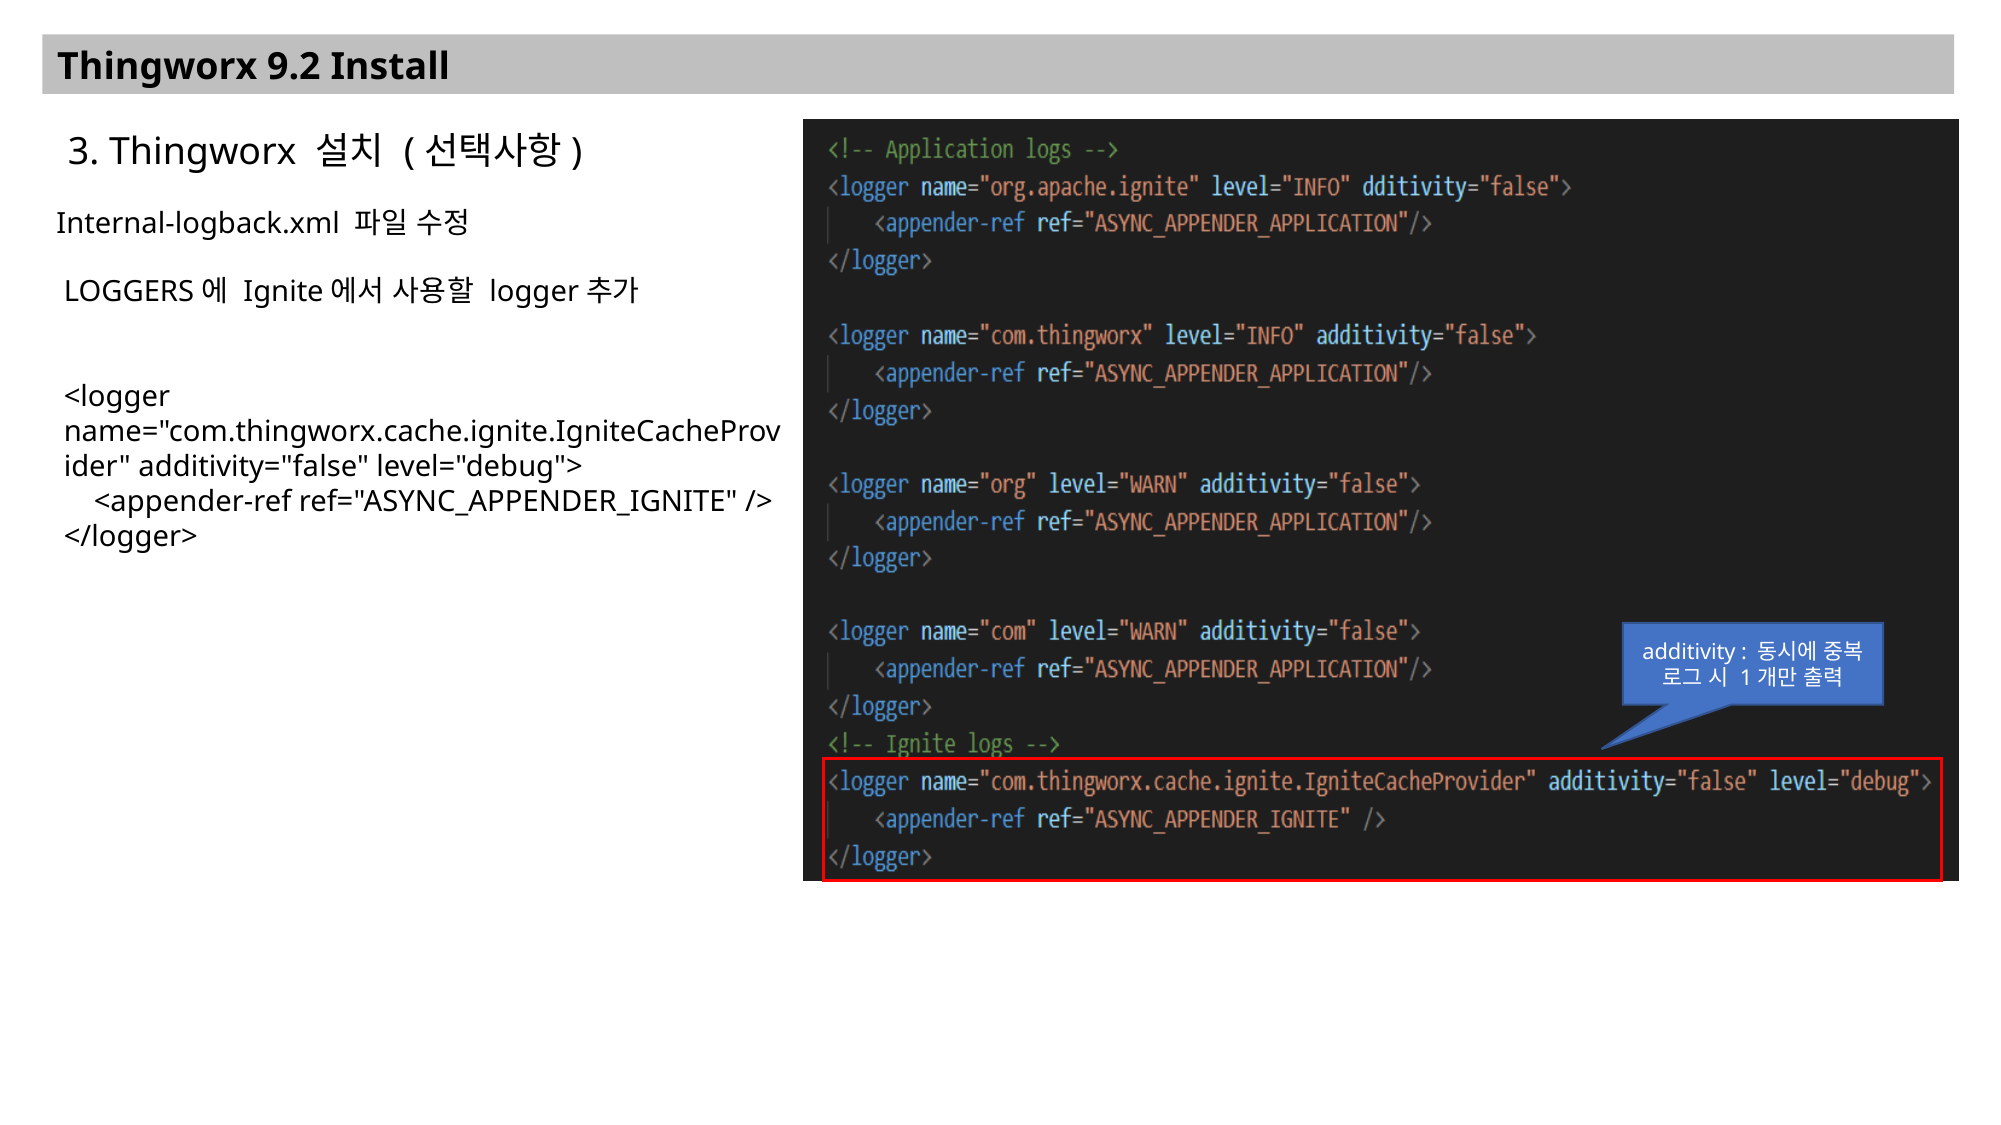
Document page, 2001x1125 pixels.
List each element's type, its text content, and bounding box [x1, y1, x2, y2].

text_box LOGGERS에 Ignite에서 사용할 logger추가 <logger name="com.thingworx.cache.ignite.IgniteCacheProvider" additivity="false" level="debug"> <appender-ref ref="ASYNC_APPENDER_IGNITE" /> </logger> [48, 264, 803, 560]
picture [803, 119, 1959, 881]
text_box 3. Thingworx 설치 (선택사항) [53, 119, 598, 179]
text_box Internal-logback.xml 파일 수정 [41, 197, 803, 247]
text_box Thingworx 9.2 Install [42, 34, 1955, 94]
